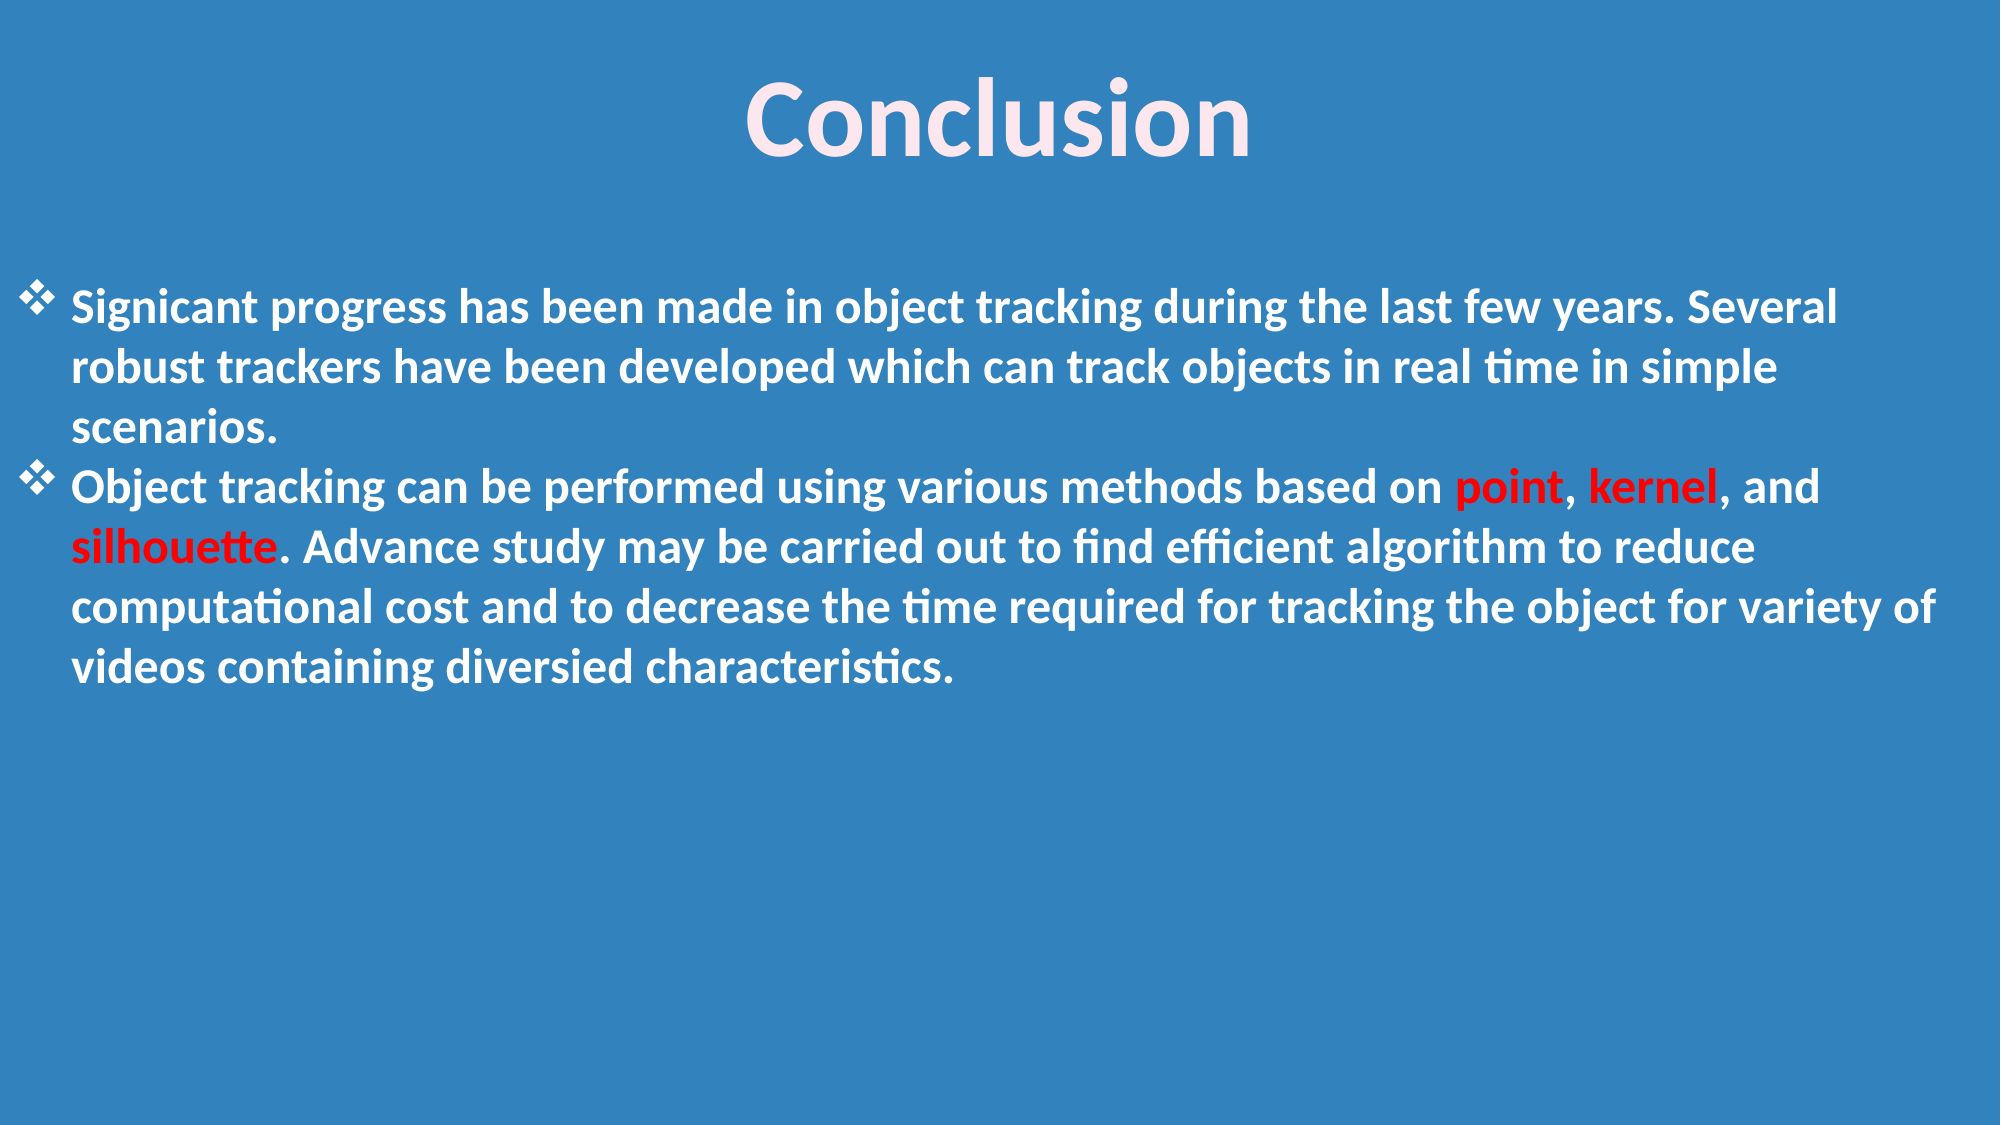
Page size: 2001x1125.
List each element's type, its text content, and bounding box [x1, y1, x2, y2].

text_box Signicant progress has been made in object tracking during the last few years. Several robust trackers have been developed which can track objects in real time in simple scenarios. Object tracking can be performed using various methods based on point, kernel, and silhouette. Advance study may be carried out to find efficient algorithm to reduce computational cost and to decrease the time required for tracking the object for variety of videos containing diversied characteristics. [0, 266, 2000, 701]
list Conclusion [50, 60, 1950, 180]
